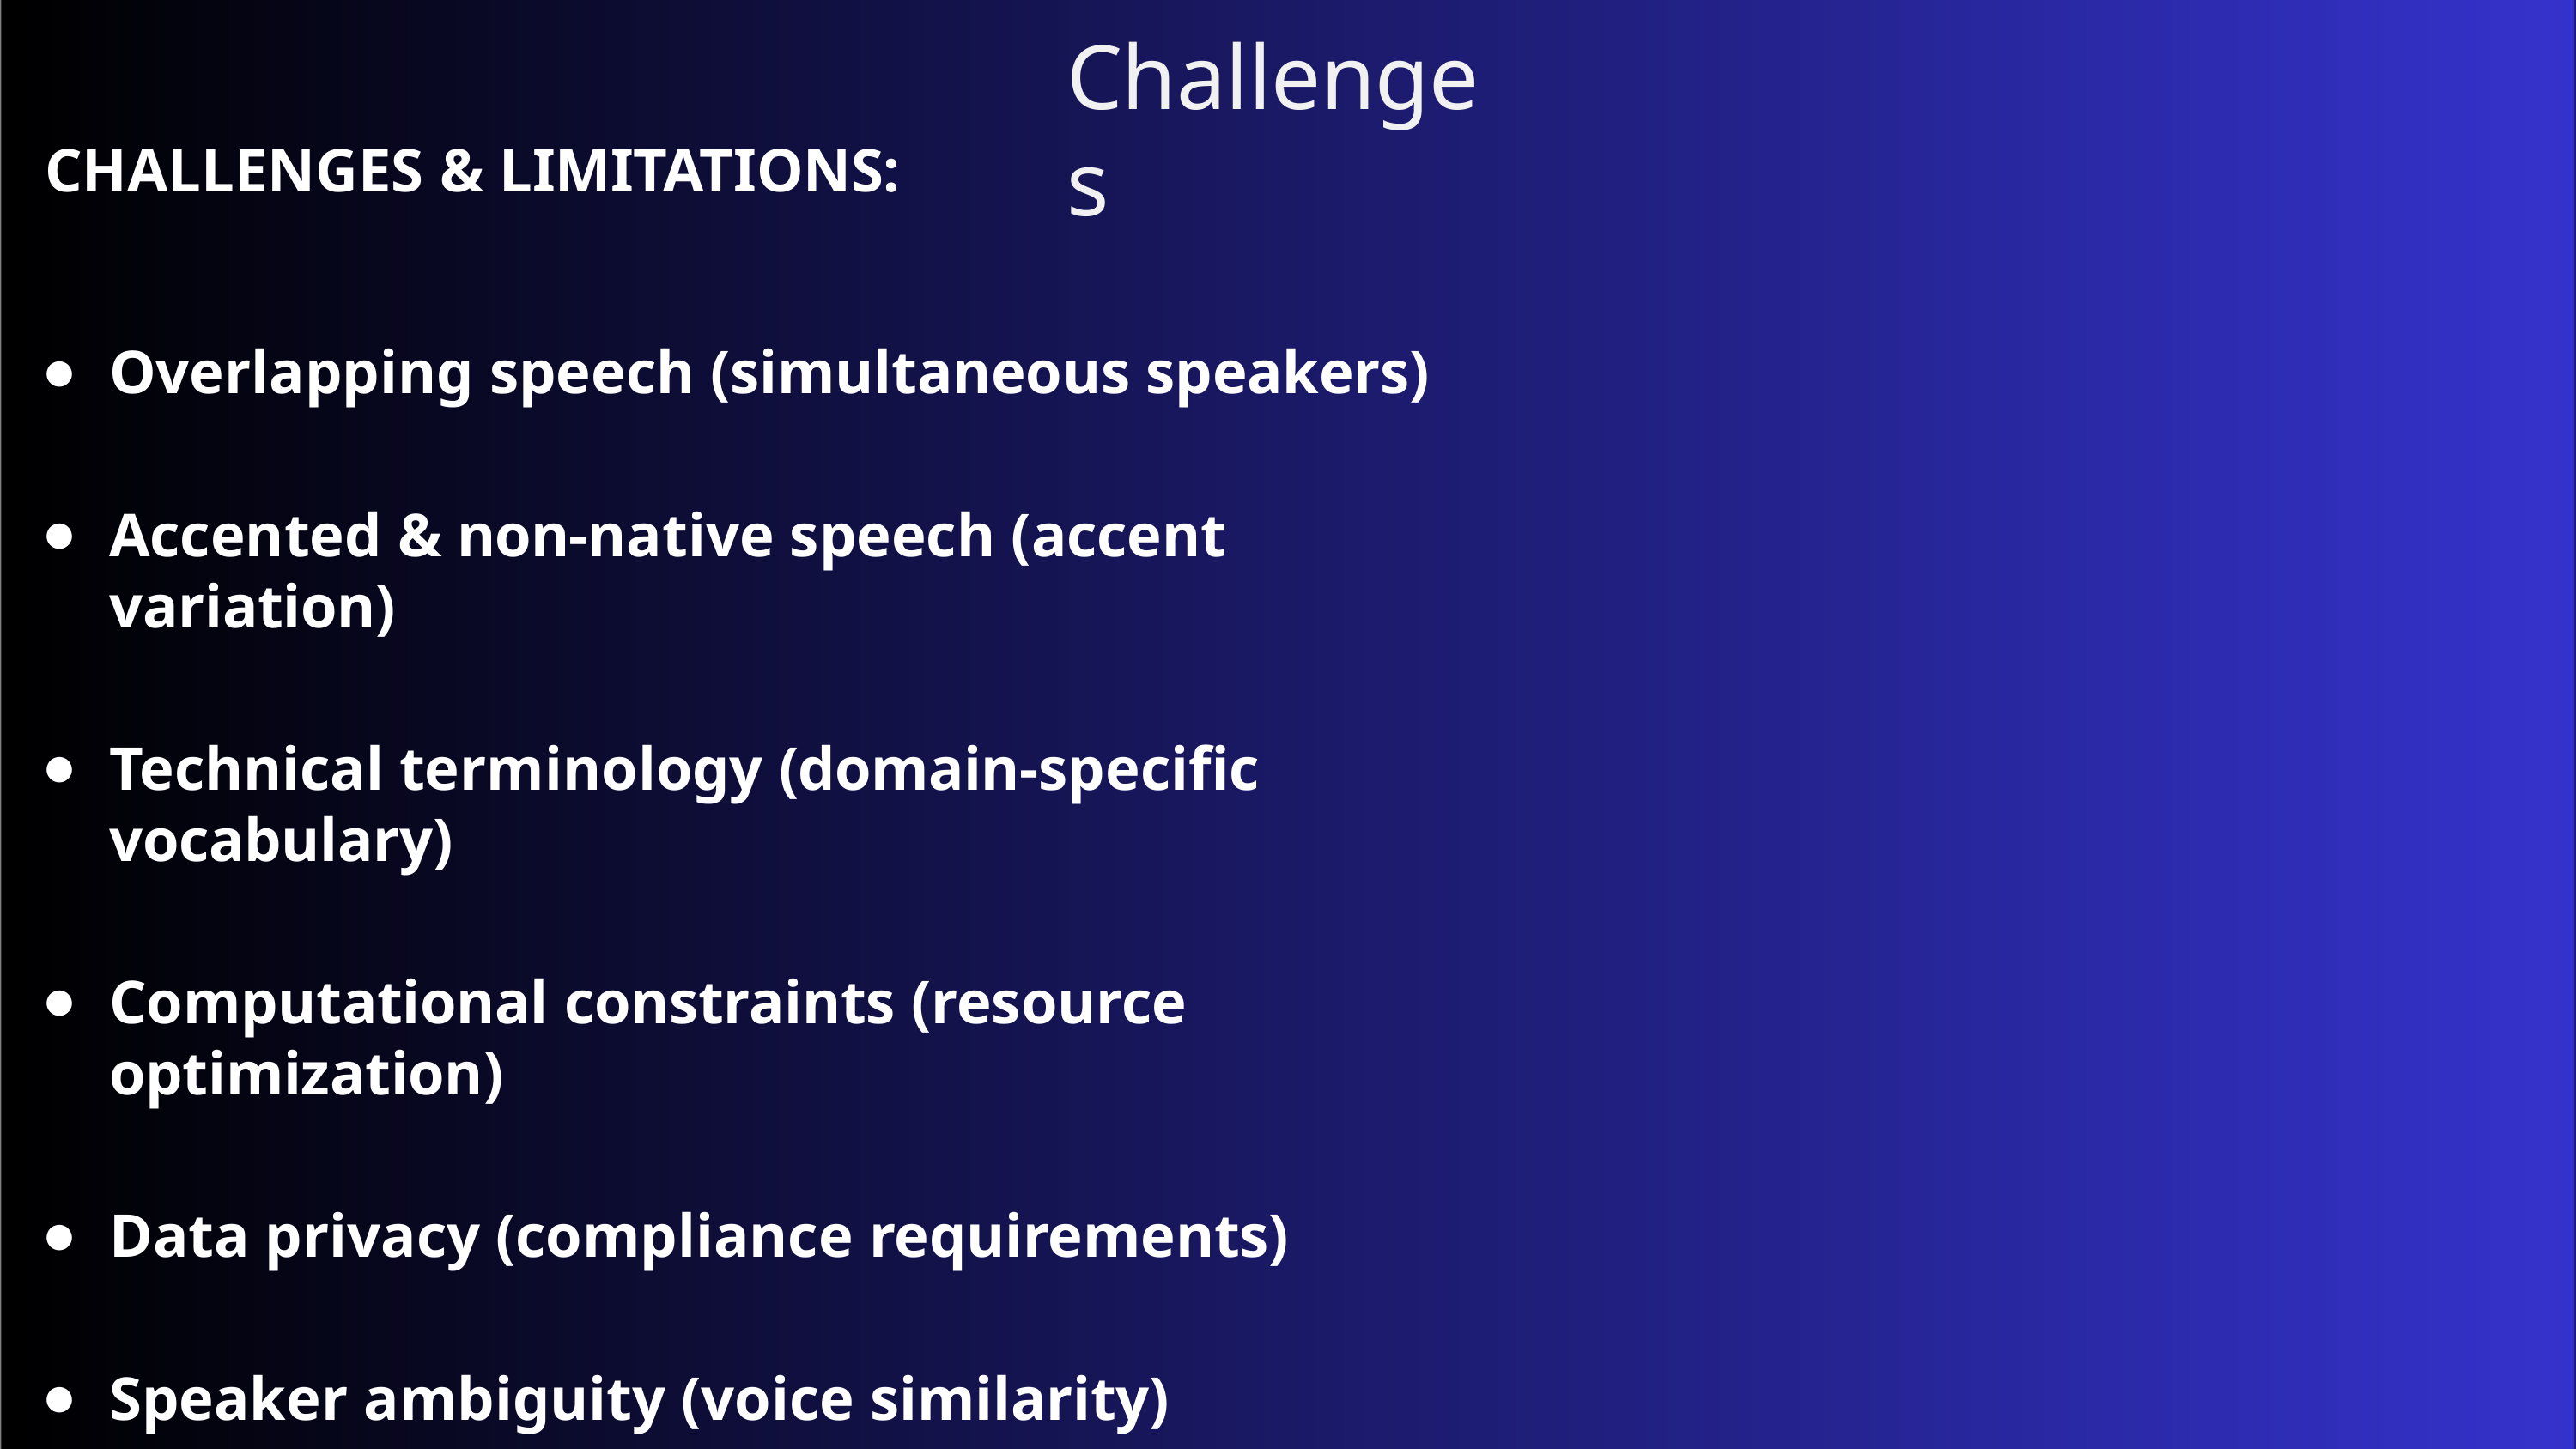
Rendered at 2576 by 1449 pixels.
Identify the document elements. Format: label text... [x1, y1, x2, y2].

picture [0, 0, 2576, 1449]
text_box CHALLENGES & LIMITATIONS: Overlapping speech (simultaneous speakers) Accented & non-native speech (accent variation) Technical terminology (domain-speciﬁc vocabulary) Computational constraints (resource optimization) Data privacy (compliance requirements) Speaker ambiguity (voice similarity) [39, 130, 1491, 1433]
title Challenges [1064, 19, 1512, 264]
